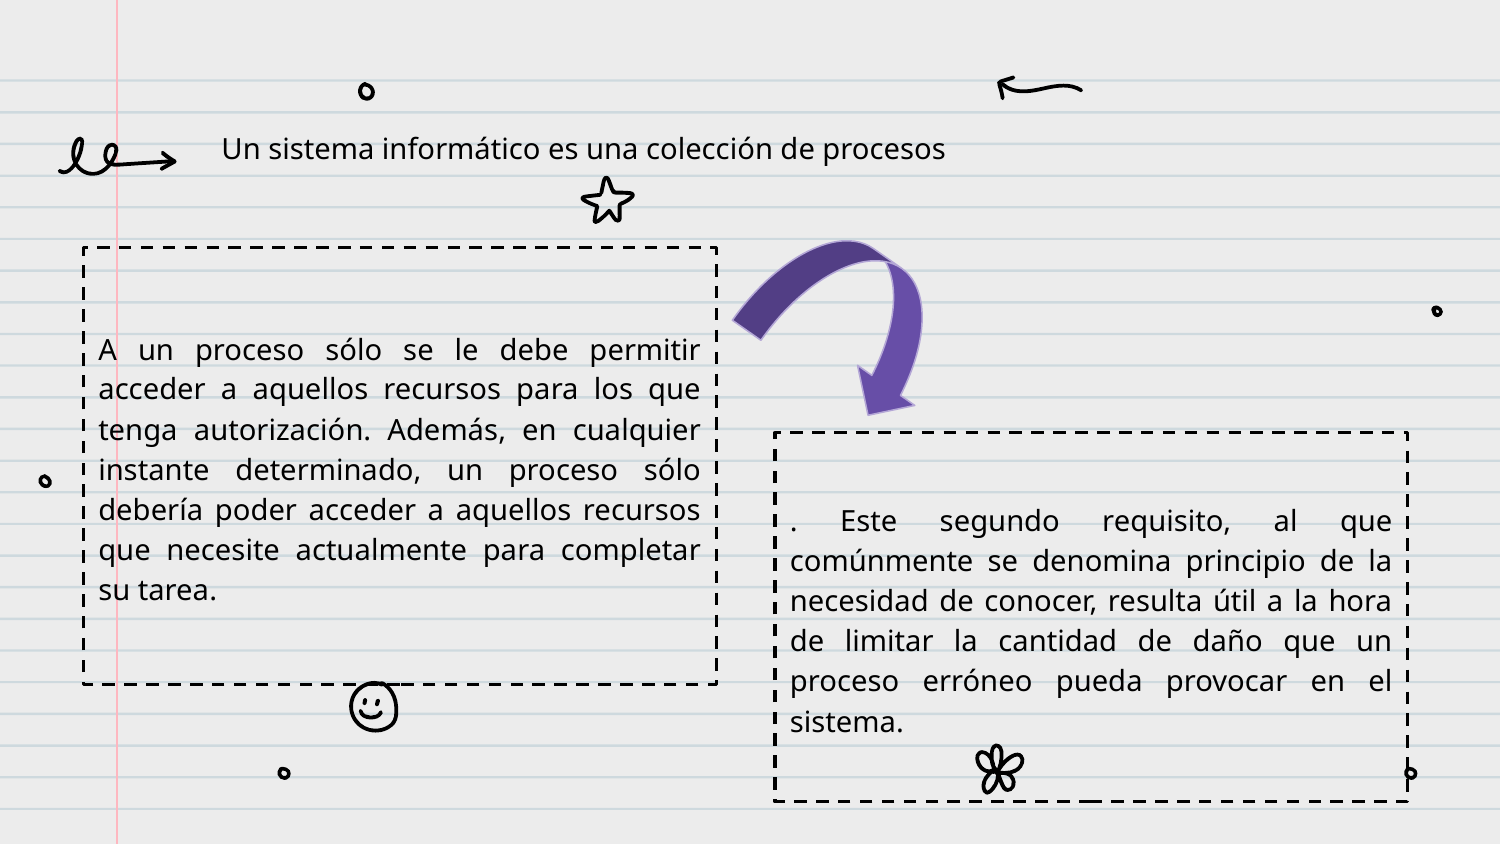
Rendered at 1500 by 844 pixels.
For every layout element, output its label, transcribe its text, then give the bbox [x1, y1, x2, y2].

list A un proceso sólo se le debe permitir acceder a aquellos recursos para los que tenga autorización. Además, en cualquier instante determinado, un proceso sólo debería poder acceder a aquellos recursos que necesite actualmente para completar su tarea. [82, 246, 718, 686]
text_box Un sistema informático es una colección de procesos [206, 115, 1092, 181]
list . Este segundo requisito, al que comúnmente se denomina principio de la necesidad de conocer, resulta útil a la hora de limitar la cantidad de daño que un proceso erróneo pueda provocar en el sistema. [773, 431, 1409, 803]
text_box [732, 240, 923, 416]
